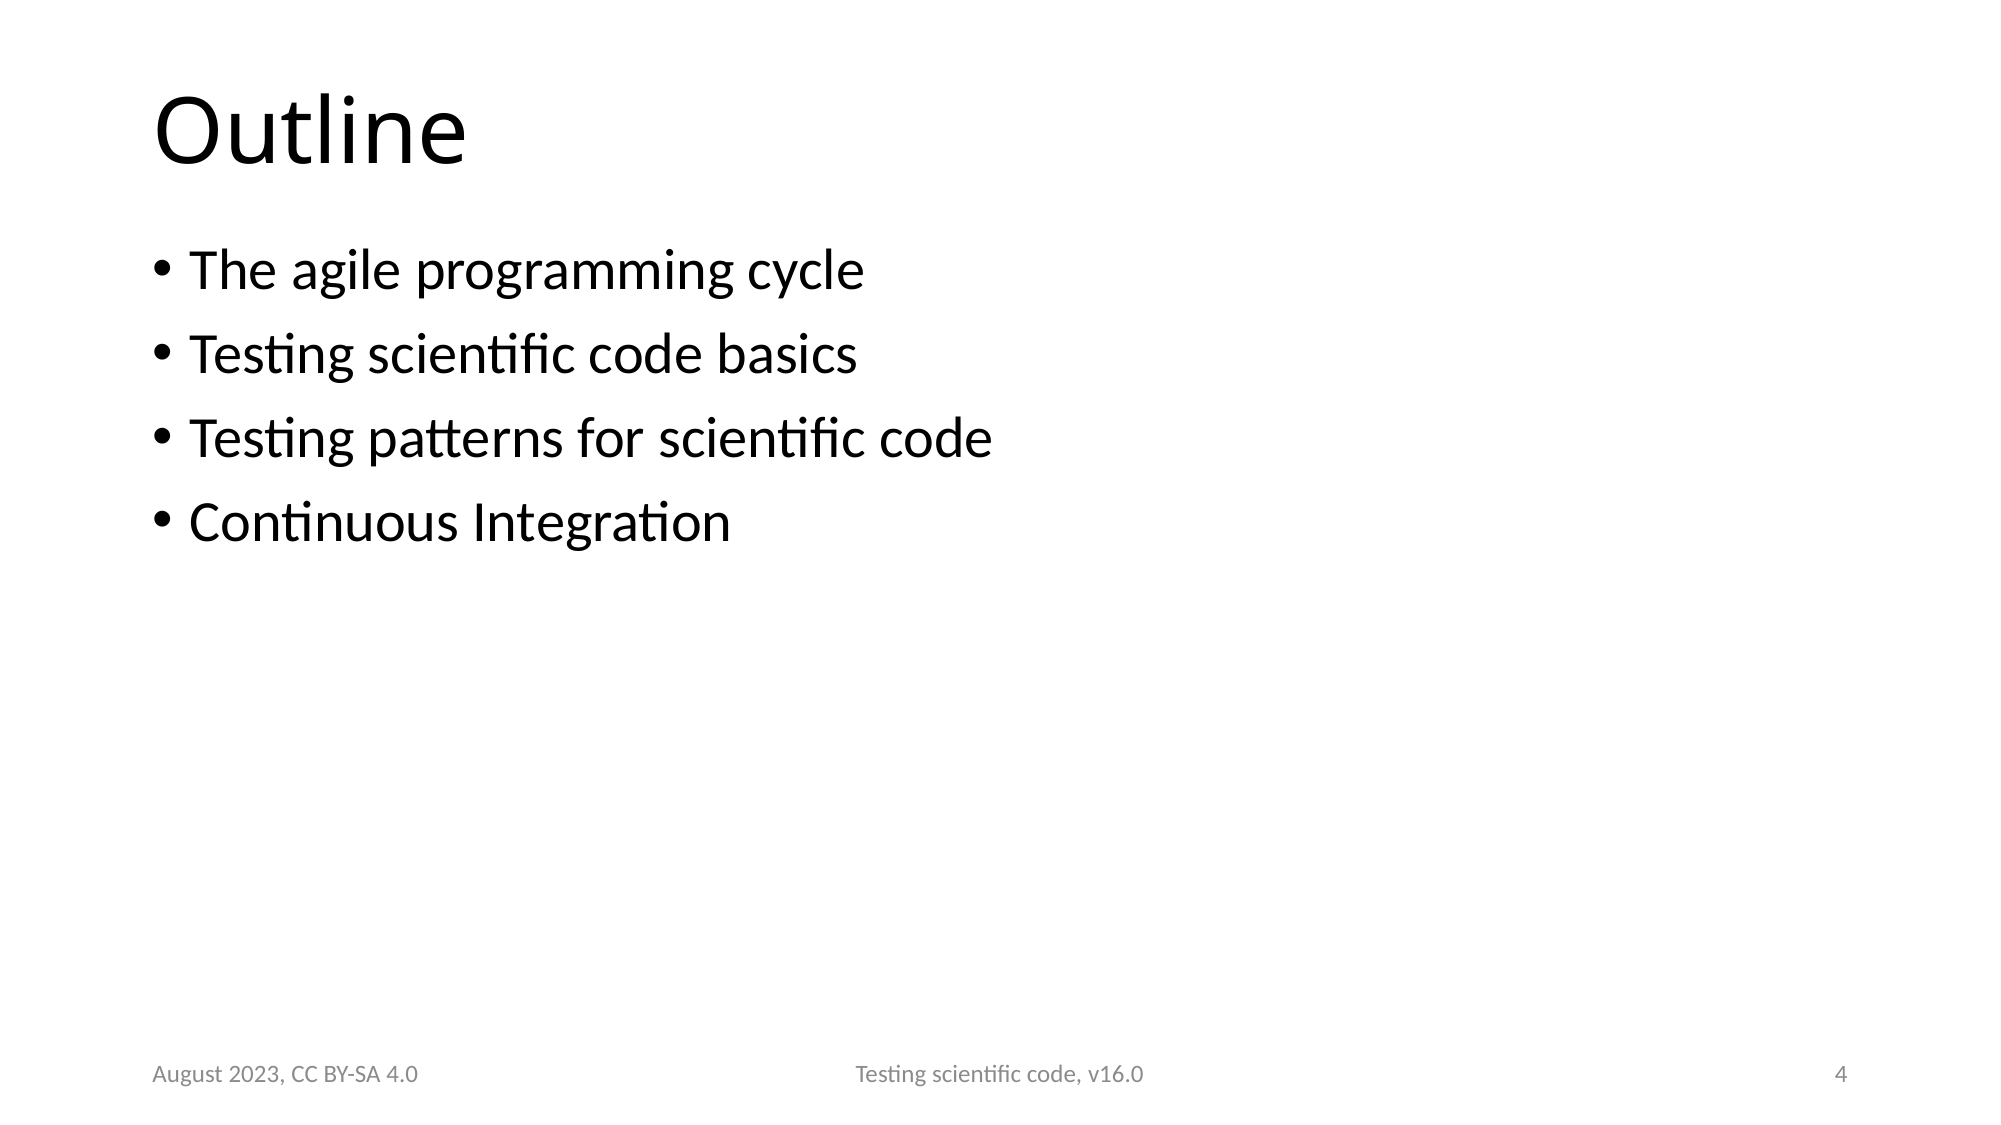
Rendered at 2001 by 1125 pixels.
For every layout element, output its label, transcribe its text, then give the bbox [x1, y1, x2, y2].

slide_number 4 [1412, 1042, 1863, 1103]
list The agile programming cycle Testing scientific code basics Testing patterns for scientific code Continuous Integration [137, 231, 1863, 1014]
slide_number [137, 1042, 588, 1103]
title Outline [137, 59, 1863, 209]
footer Testing scientific code, v16.0 [662, 1042, 1338, 1103]
